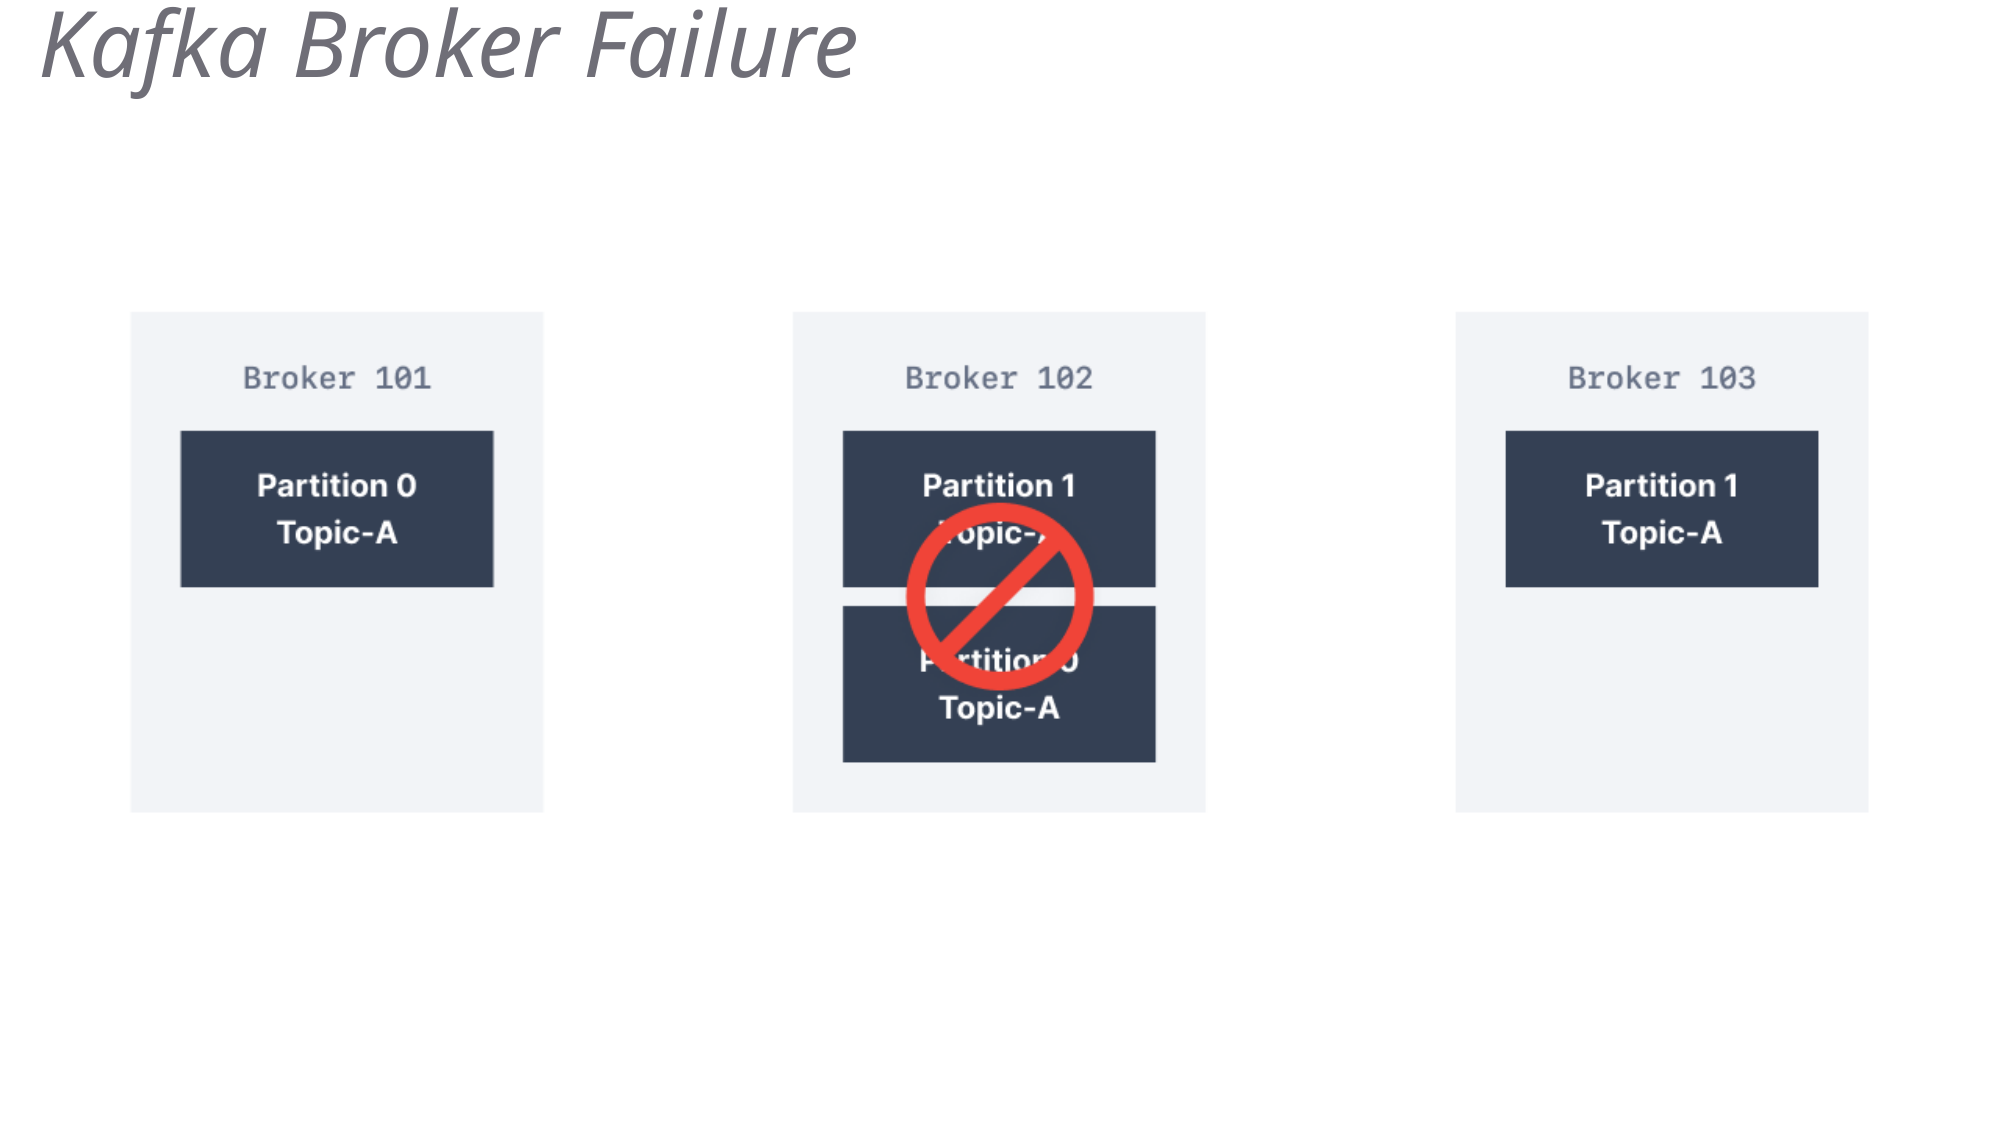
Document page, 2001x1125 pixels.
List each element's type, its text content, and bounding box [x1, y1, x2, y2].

picture [99, 281, 1901, 844]
title Kafka Broker Failure [23, 0, 1979, 96]
